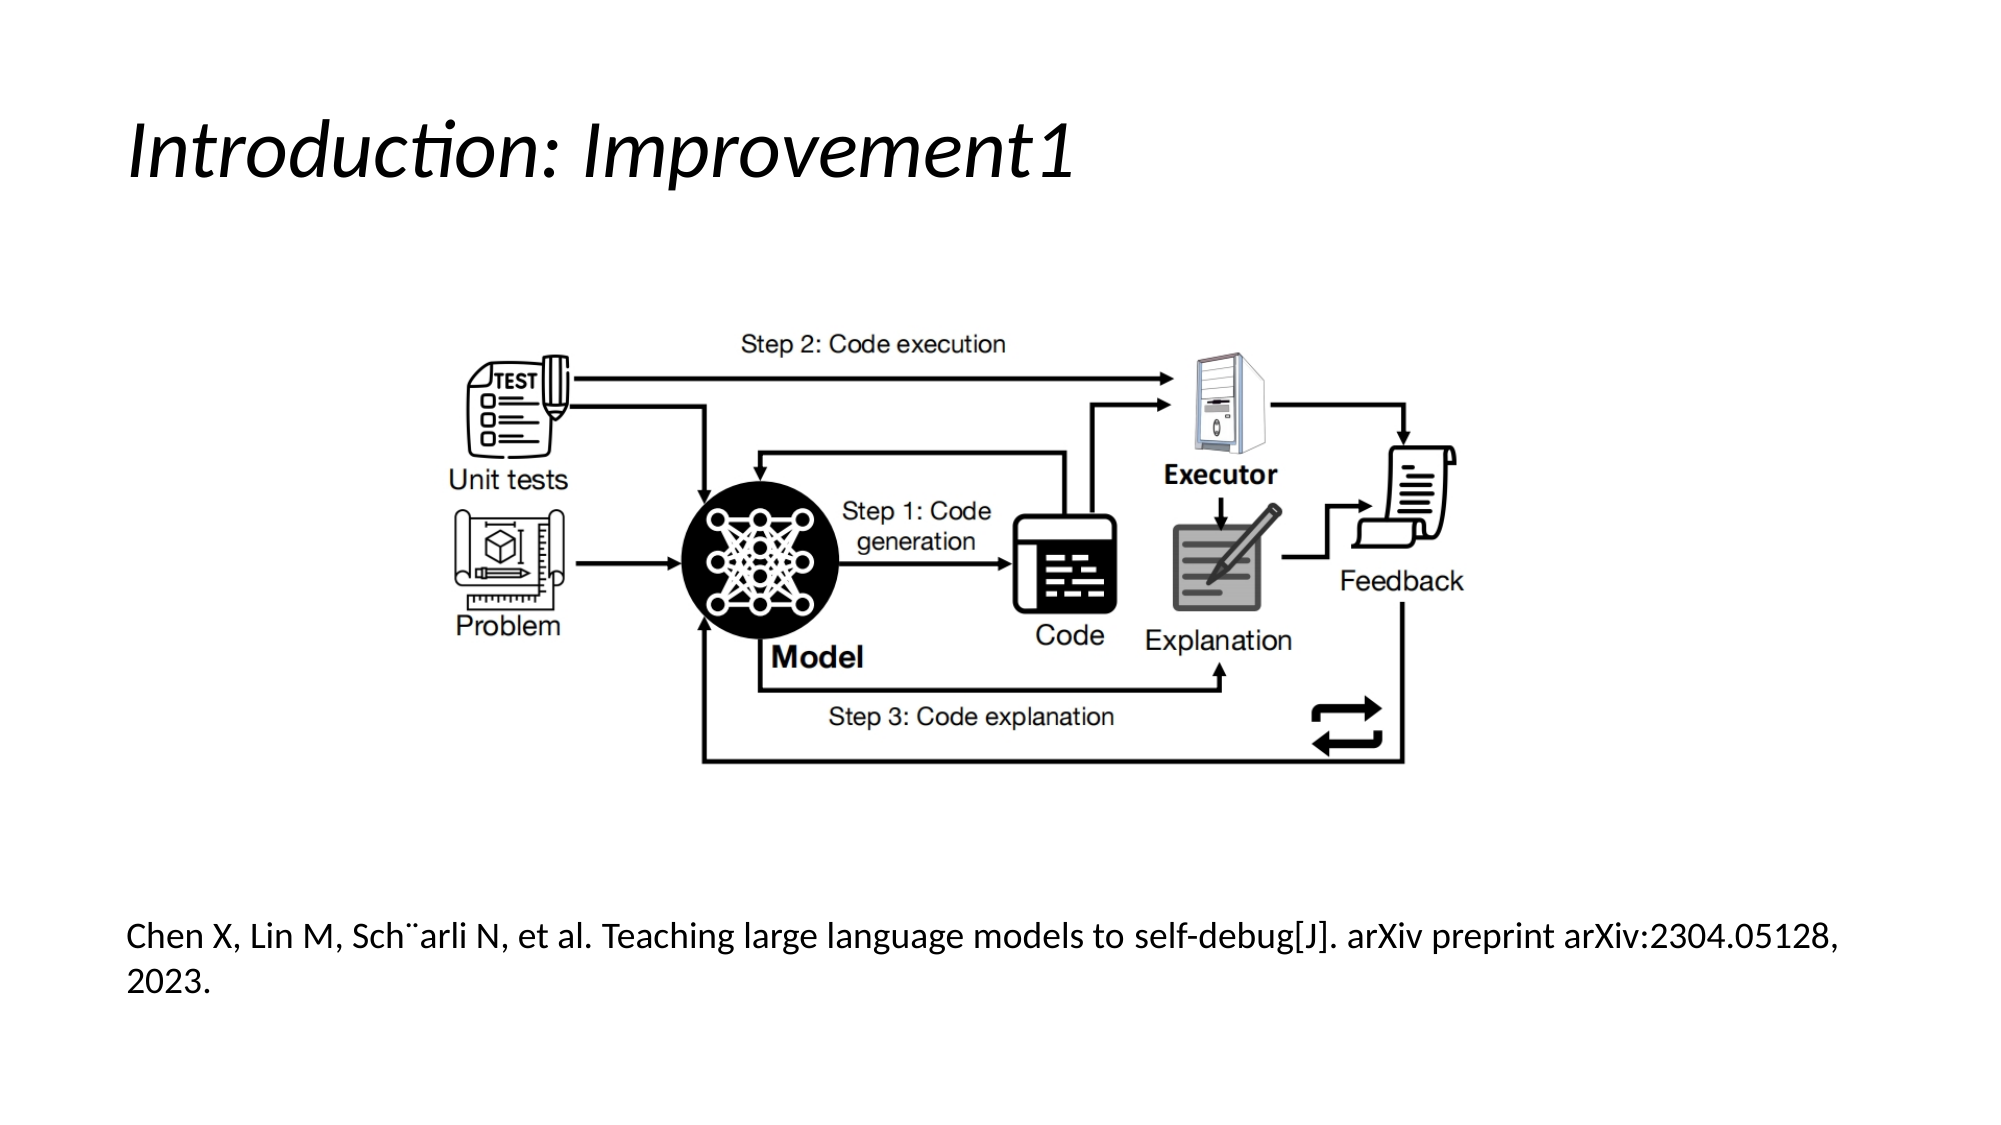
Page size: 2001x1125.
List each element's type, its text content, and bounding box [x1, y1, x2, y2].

picture [301, 292, 1493, 797]
text_box Chen X, Lin M, Sch¨arli N, et al. Teaching large language models to self-debug[J]. arXiv preprint arXiv:2304.05128, 2023. [111, 903, 1912, 1009]
text_box Introduction: Improvement1 [111, 86, 1356, 202]
